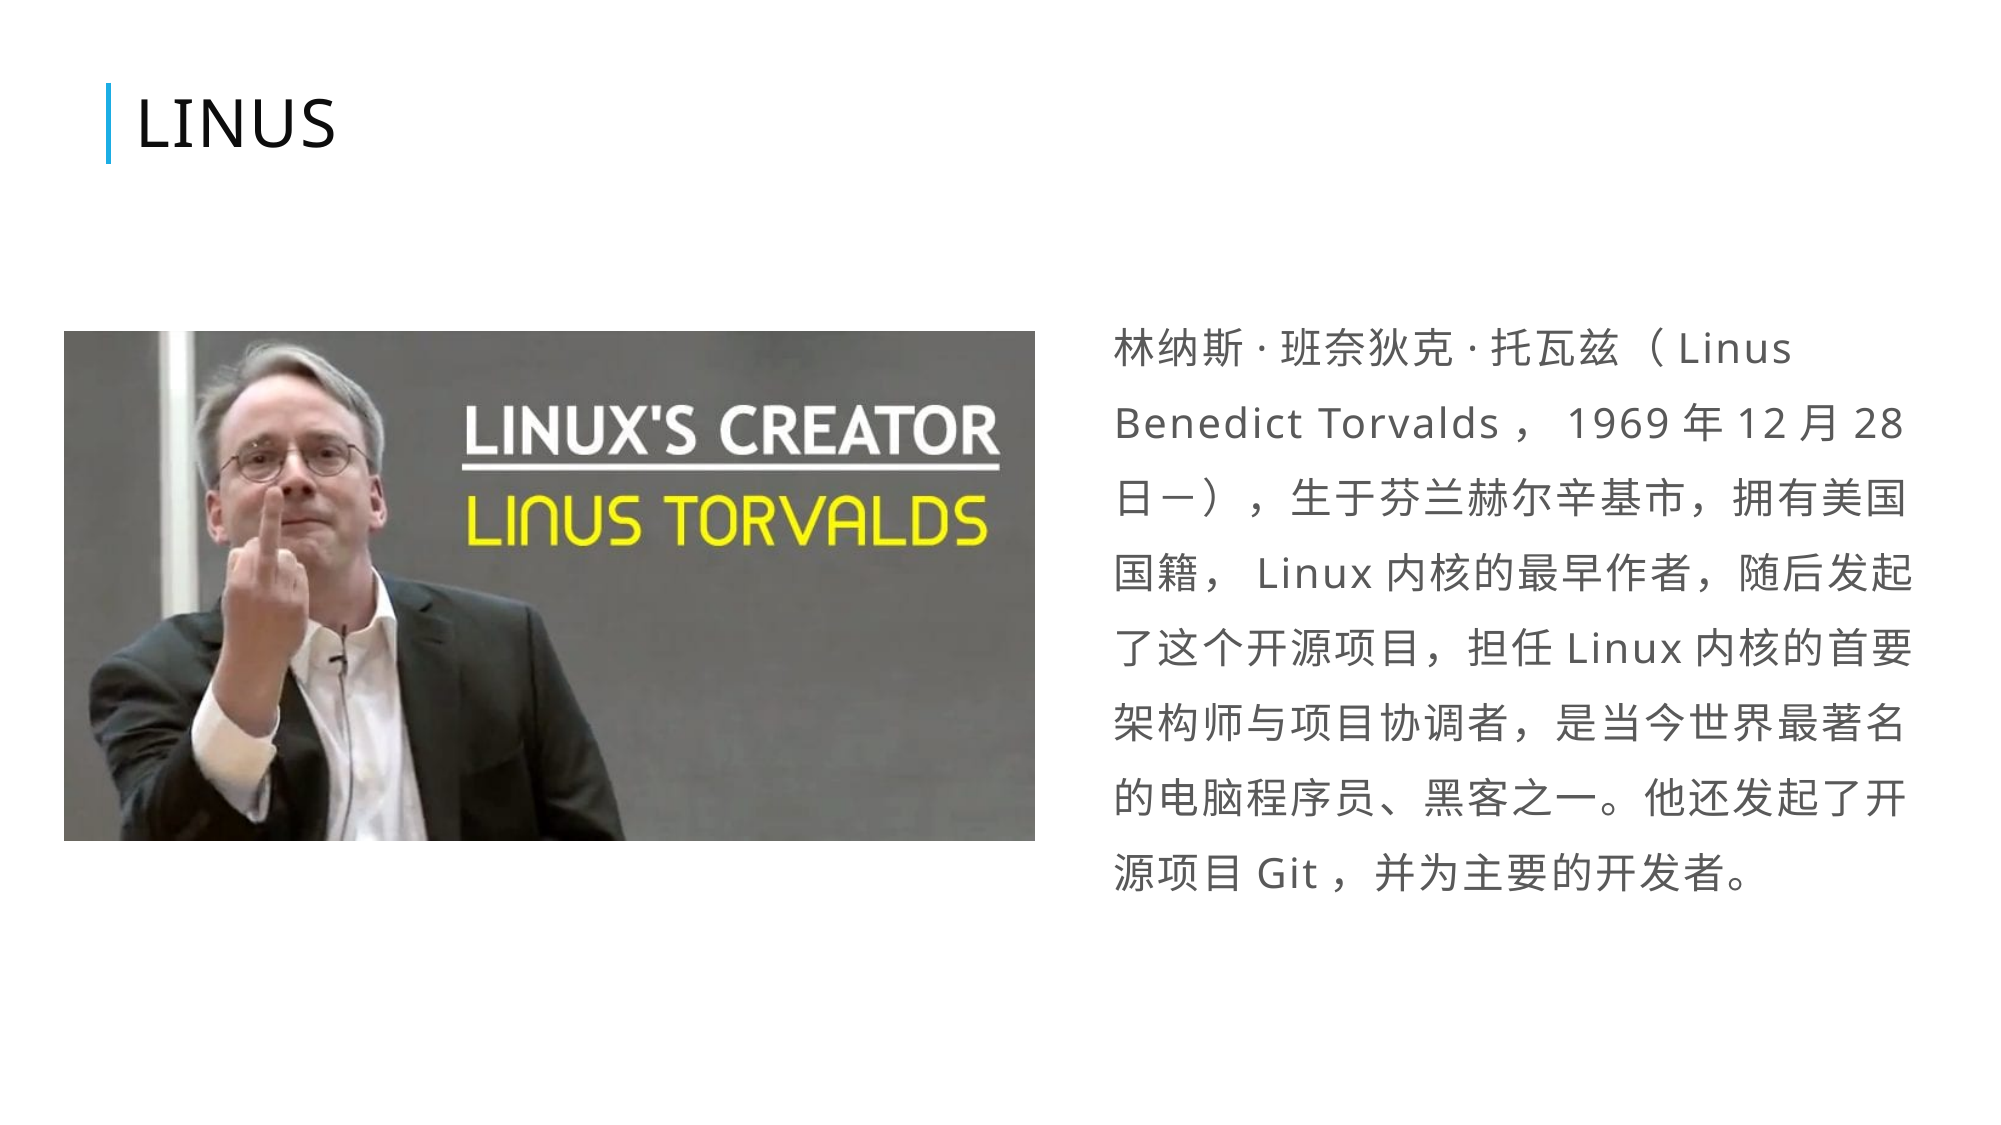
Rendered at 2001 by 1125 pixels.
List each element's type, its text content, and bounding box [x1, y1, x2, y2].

text_box 林纳斯·班奈狄克·托瓦兹（Linus Benedict Torvalds，1969年12月28日－），生于芬兰赫尔辛基市，拥有美国国籍，Linux内核的最早作者，随后发起了这个开源项目，担任Linux内核的首要架构师与项目协调者，是当今世界最著名的电脑程序员、黑客之一。他还发起了开源项目Git，并为主要的开发者。 [1098, 289, 1947, 905]
title Linus [120, 77, 765, 180]
picture [64, 330, 1035, 841]
